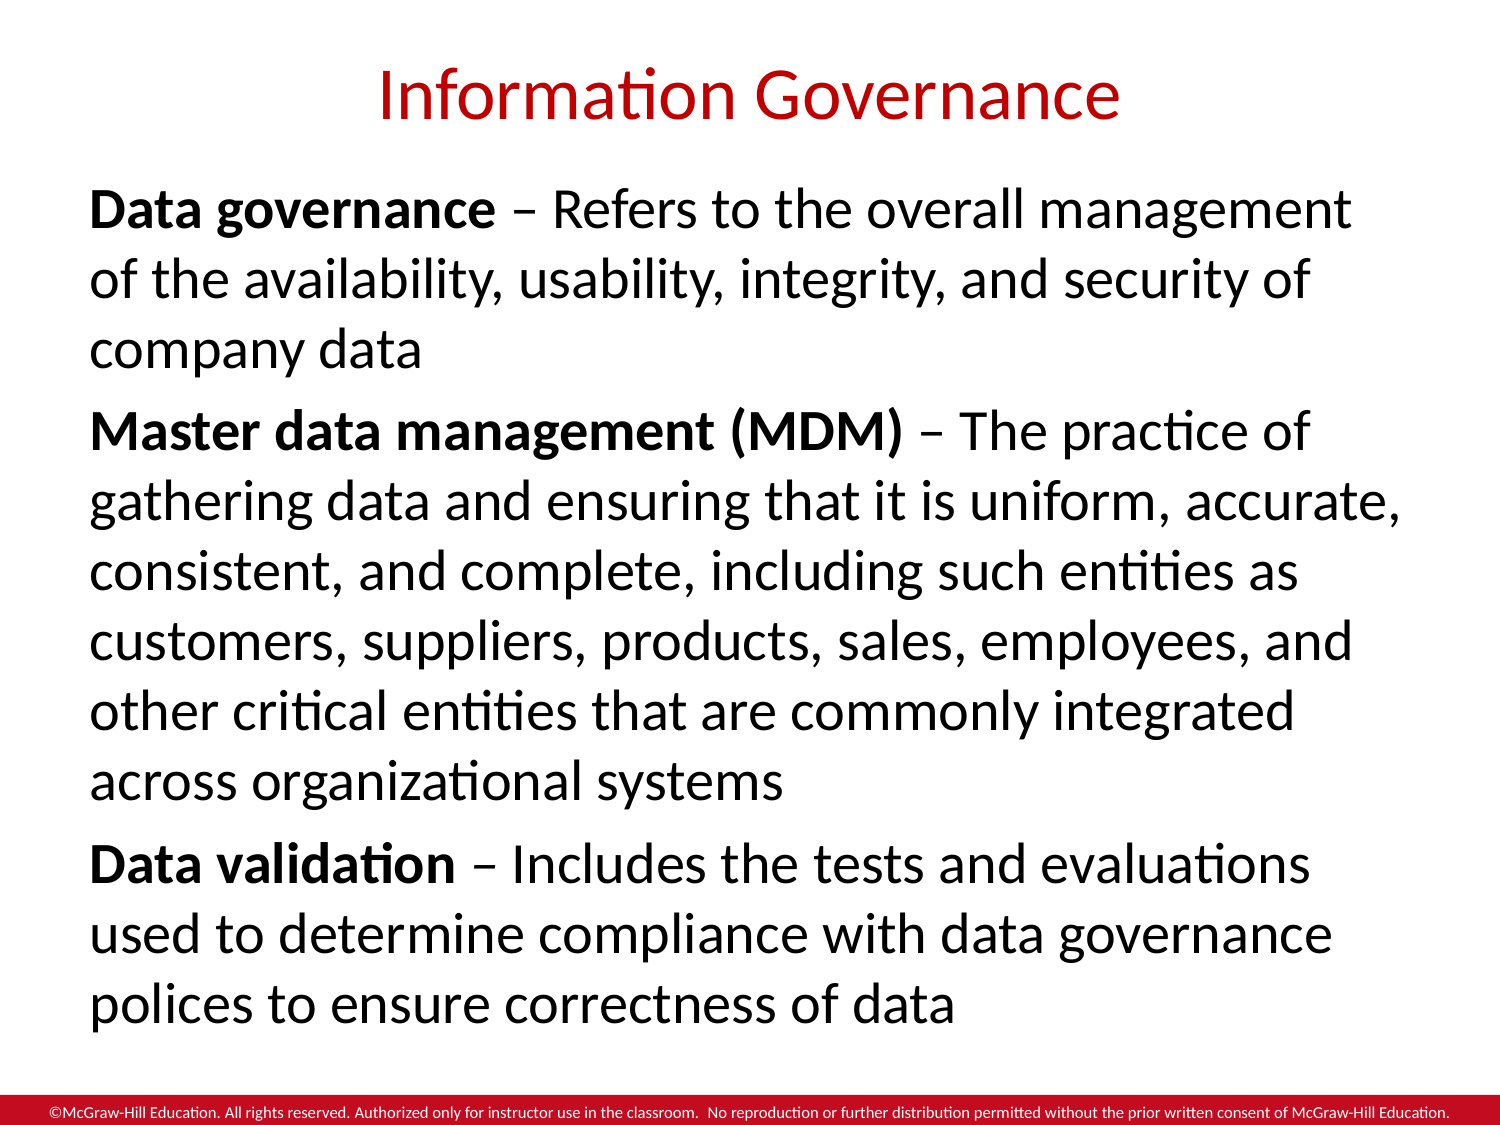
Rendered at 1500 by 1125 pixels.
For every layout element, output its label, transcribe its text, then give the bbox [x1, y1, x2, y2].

title Information Governance [0, 37, 1500, 138]
list Data governance – Refers to the overall management of the availability, usability, integrity, and security of company data Master data management (MDM) – The practice of gathering data and ensuring that it is uniform, accurate, consistent, and complete, including such entities as customers, suppliers, products, sales, employees, and other critical entities that are commonly integrated across organizational systems Data validation – Includes the tests and evaluations used to determine compliance with data governance polices to ensure correctness of data [75, 162, 1425, 1075]
